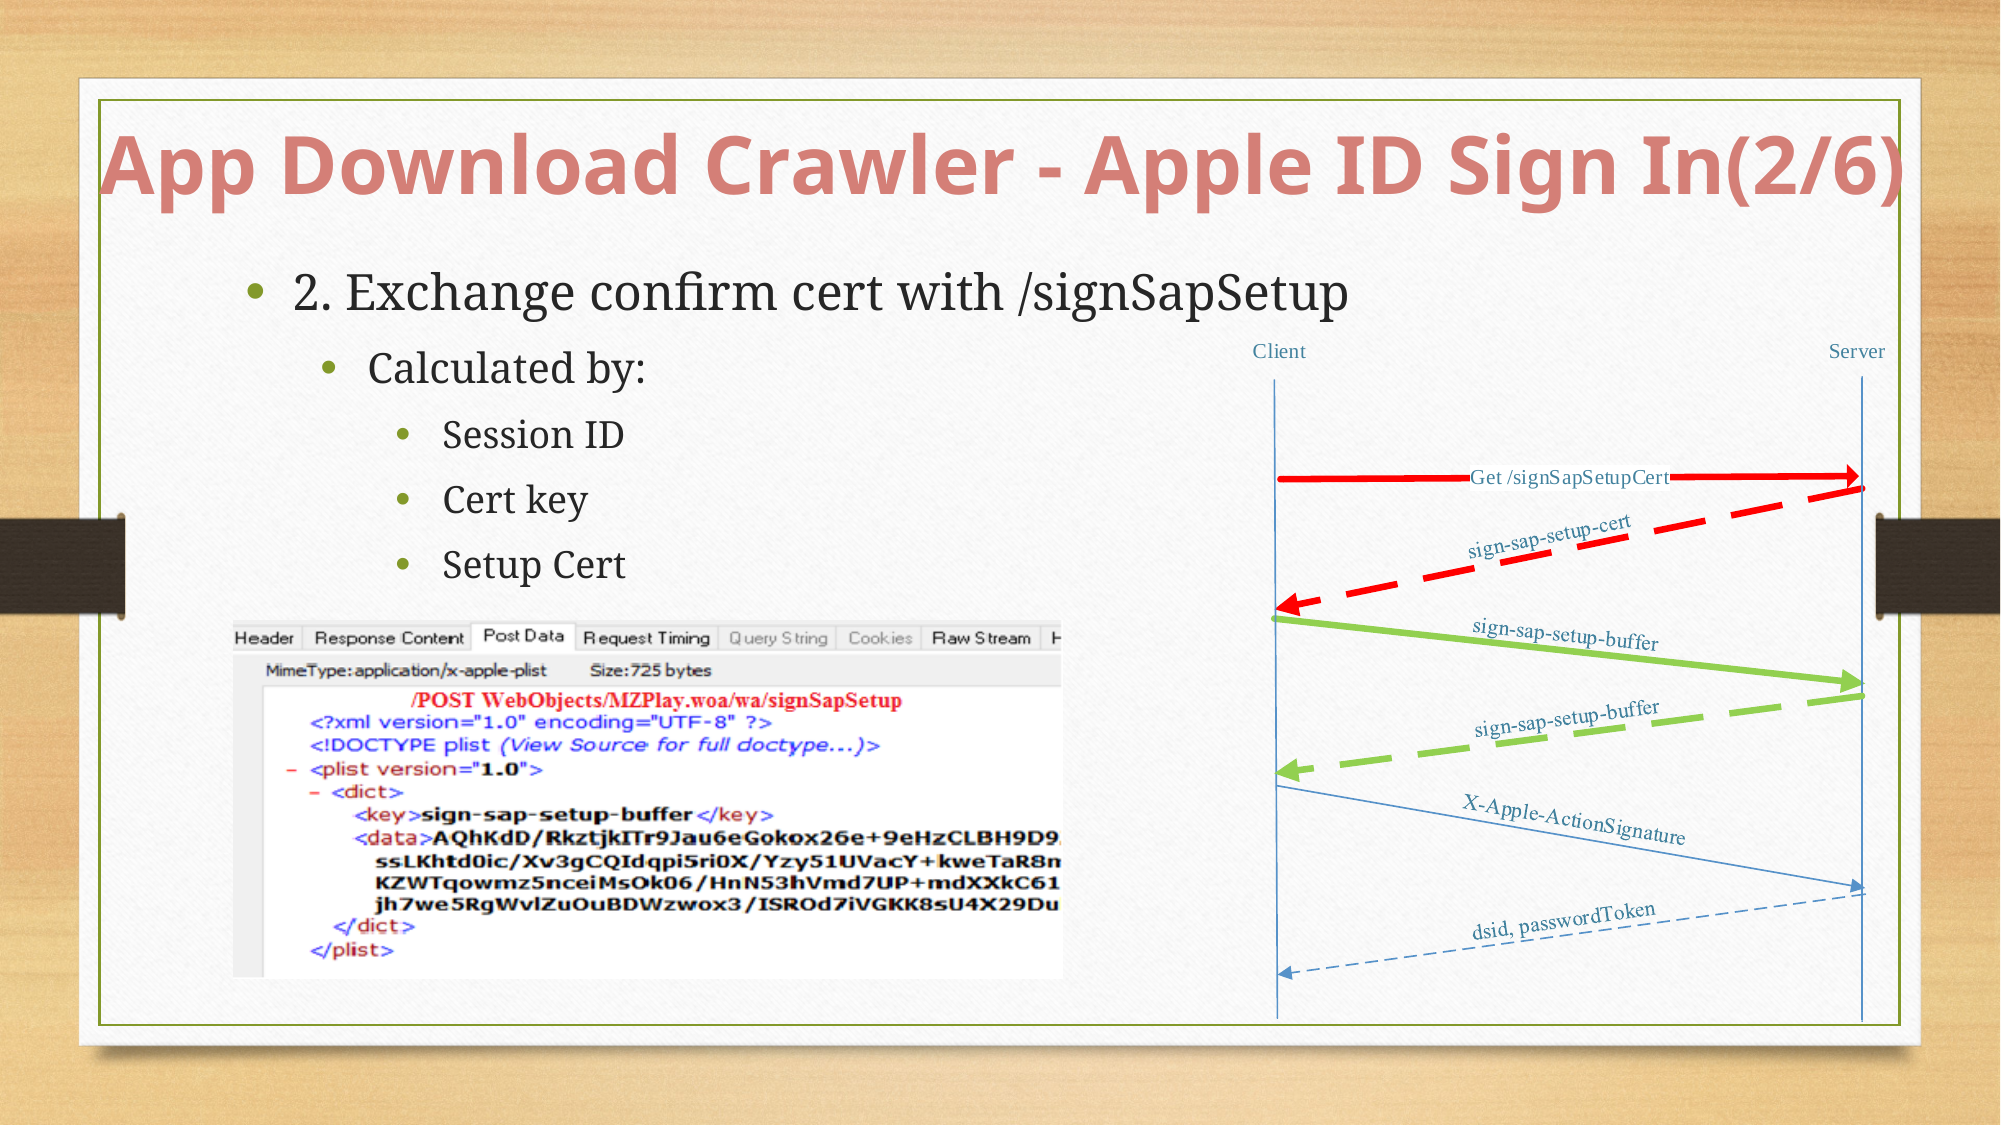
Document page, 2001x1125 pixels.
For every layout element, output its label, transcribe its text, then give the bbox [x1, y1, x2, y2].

picture [0, 0, 2001, 1125]
text_box App Download Crawler - Apple ID Sign In(2/6) [81, 100, 1927, 224]
list 2. Exchange confirm cert with /signSapSetup Calculated by: Session ID Cert key Setup Cert [230, 253, 2000, 1055]
